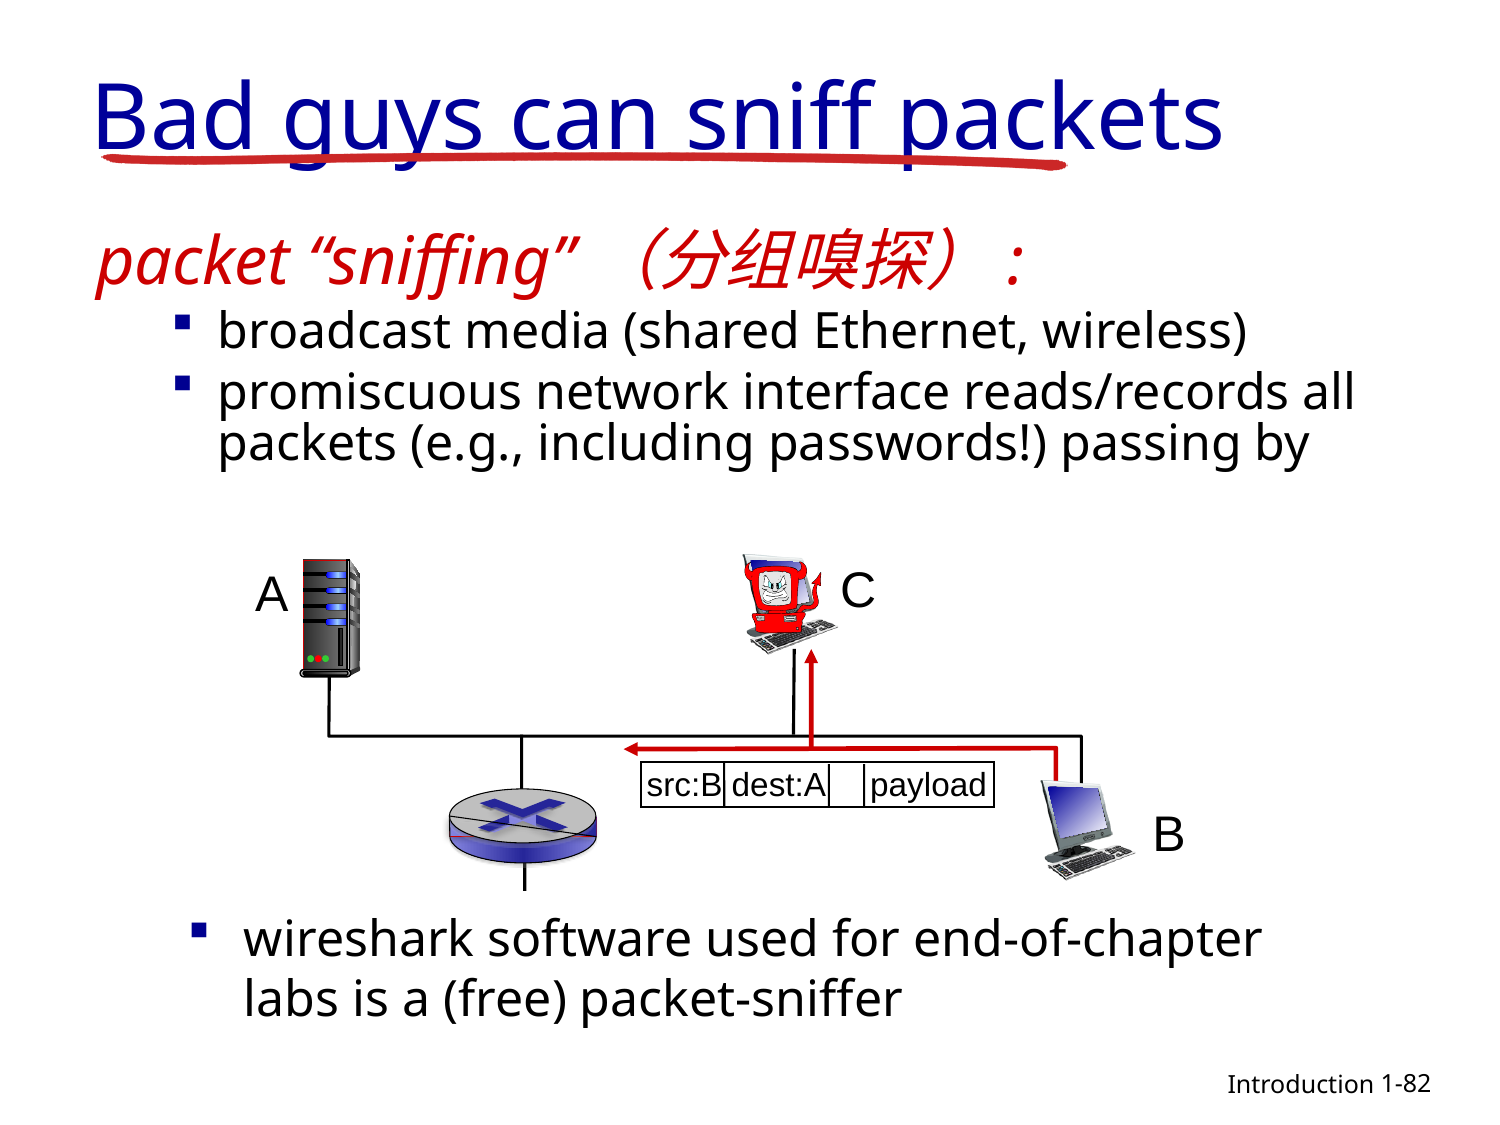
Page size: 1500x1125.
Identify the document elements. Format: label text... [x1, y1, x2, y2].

text_box [328, 675, 811, 747]
footer Introduction [914, 1060, 1391, 1109]
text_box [739, 549, 861, 662]
title Bad guys can sniff packets [75, 18, 1351, 207]
text_box wireshark software used for end-of-chapter labs is a (free) packet-sniffer [97, 898, 1373, 1050]
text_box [628, 755, 1006, 811]
text_box C [861, 549, 891, 625]
slide_number 1- [1365, 1059, 1477, 1106]
text_box B [1162, 793, 1201, 869]
list packet “sniffing”（分组嗅探）: broadcast media (shared Ethernet, wireless) promiscuous network interface reads/records all packets (e.g., including passwords!) passing by [80, 222, 1407, 467]
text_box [449, 788, 597, 864]
text_box A [240, 553, 304, 629]
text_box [299, 559, 361, 677]
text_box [1036, 775, 1158, 888]
picture [97, 147, 1079, 177]
text_box [812, 736, 1082, 774]
picture [743, 560, 822, 634]
text_box [623, 742, 1057, 786]
